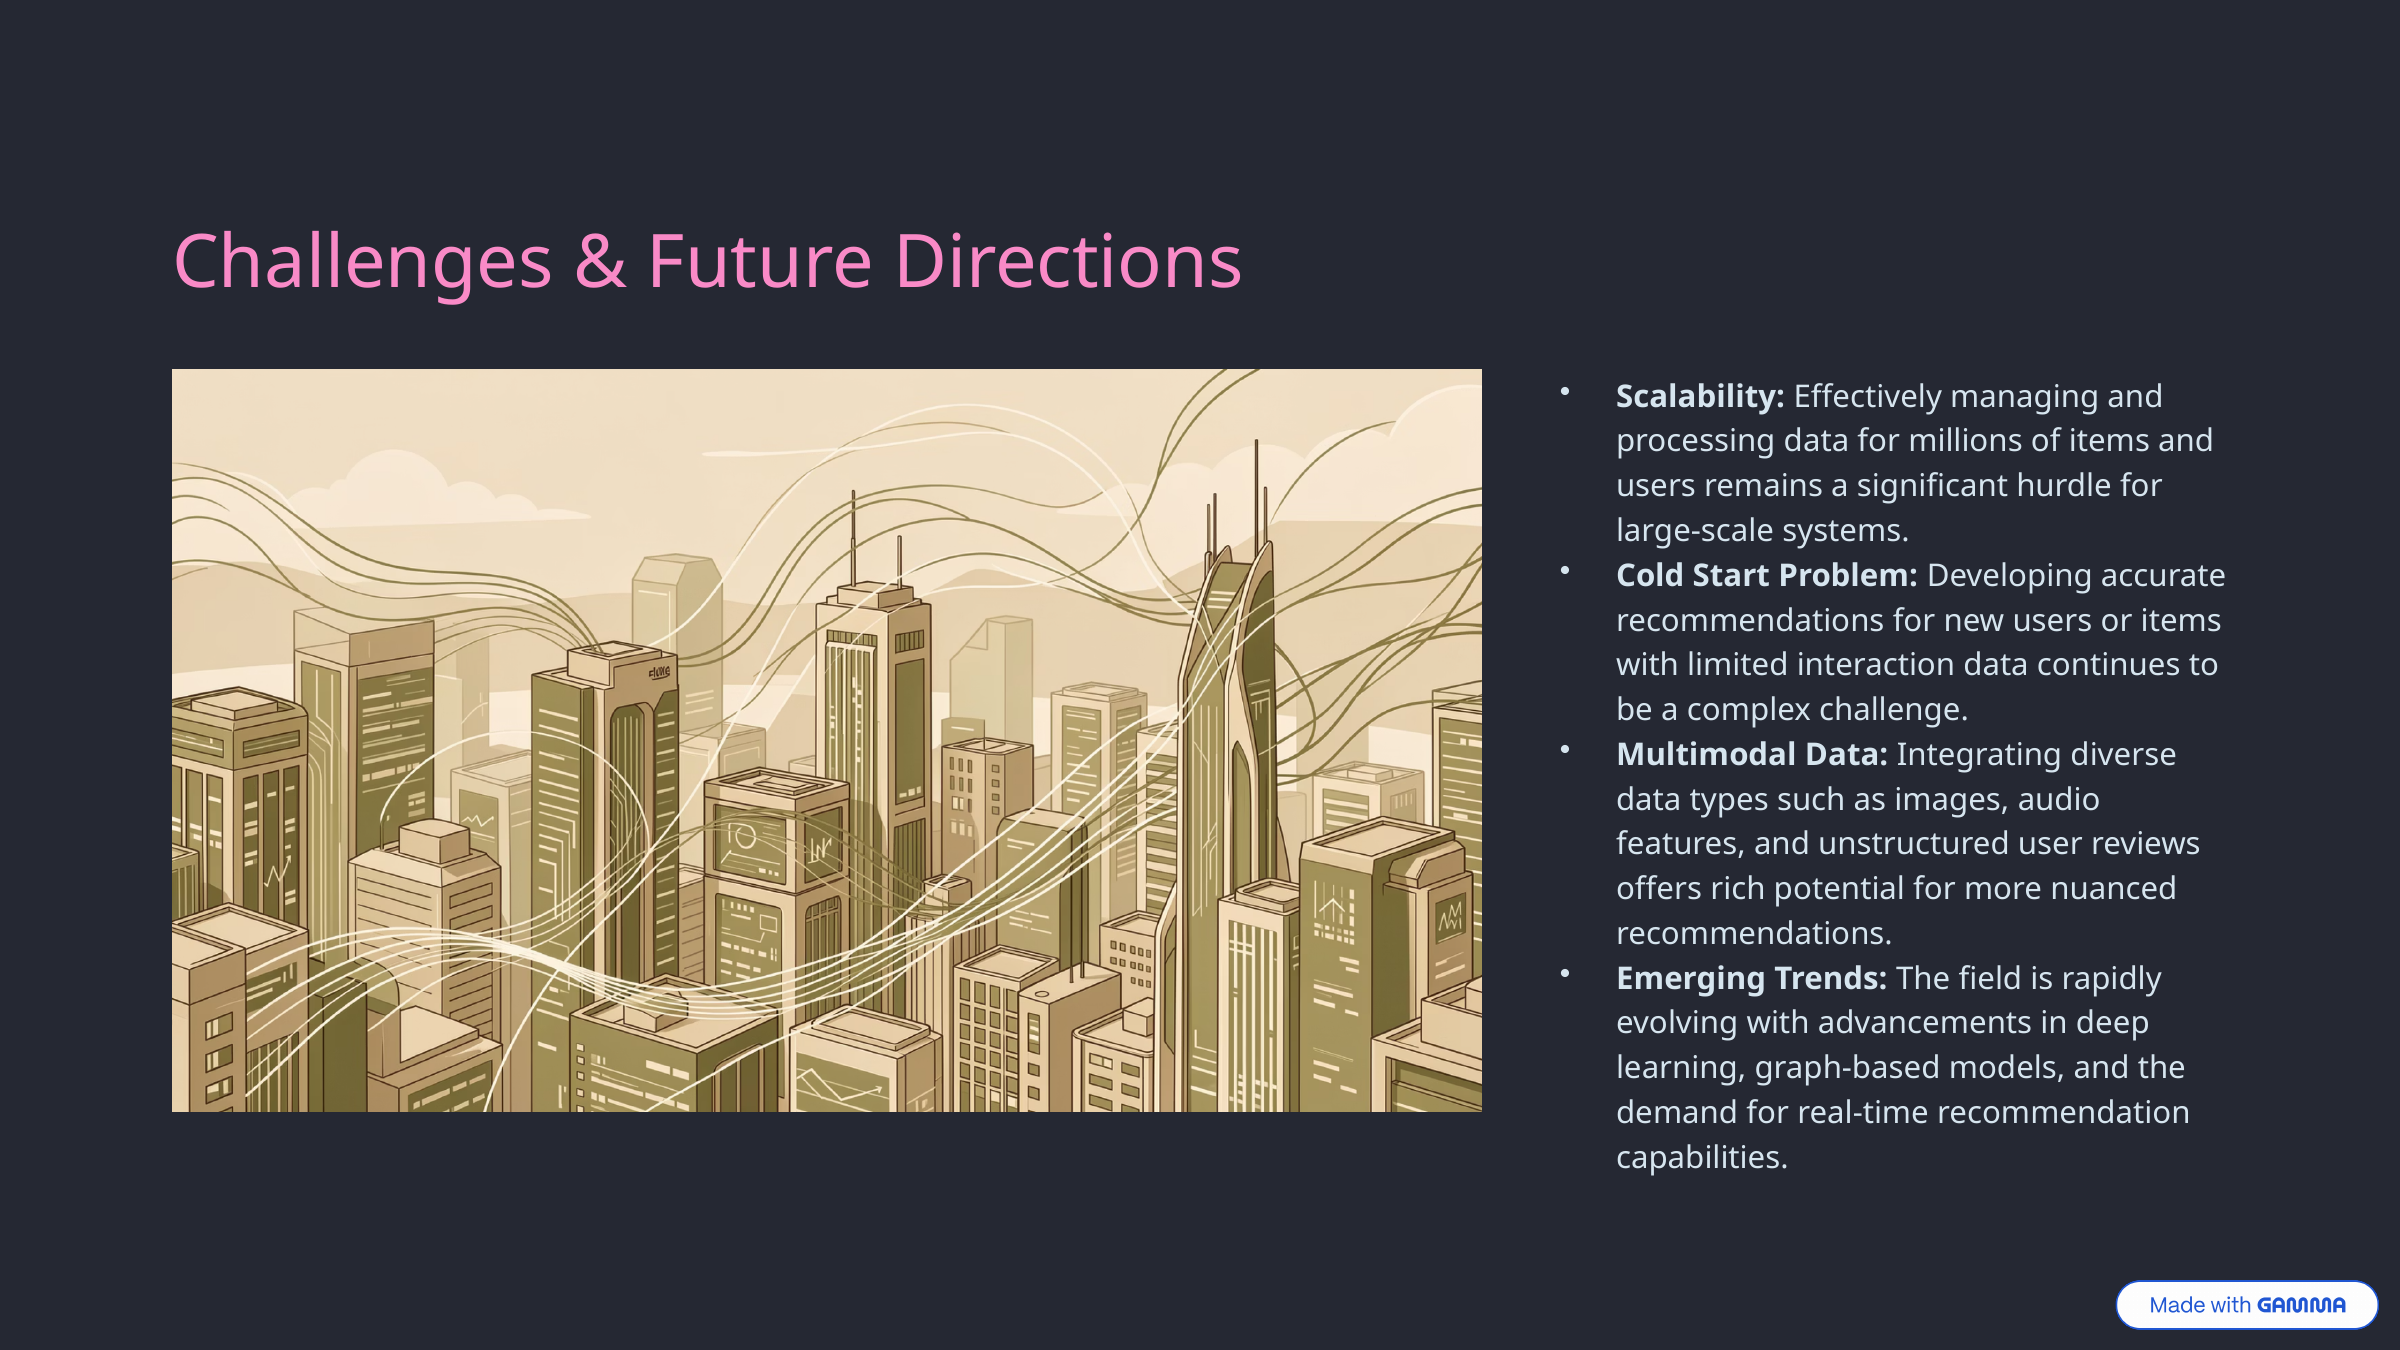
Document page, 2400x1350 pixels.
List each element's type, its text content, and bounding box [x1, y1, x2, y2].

text_box Challenges & Future Directions [172, 209, 1250, 303]
picture [2106, 1271, 2389, 1339]
text_box Scalability: Effectively managing and processing data for millions of items and users remains a significant hurdle for large-scale systems. Cold Start Problem: Developing accurate recommendations for new users or items with limited interaction data continues to be a complex challenge. Multimodal Data: Integrating diverse data types such as images, audio features, and unstructured user reviews offers rich potential for more nuanced recommendations. Emerging Trends: The field is rapidly evolving with advancements in deep learning, graph-based models, and the demand for real-time recommendation capabilities. [1559, 368, 2229, 1127]
picture [172, 369, 1482, 1112]
